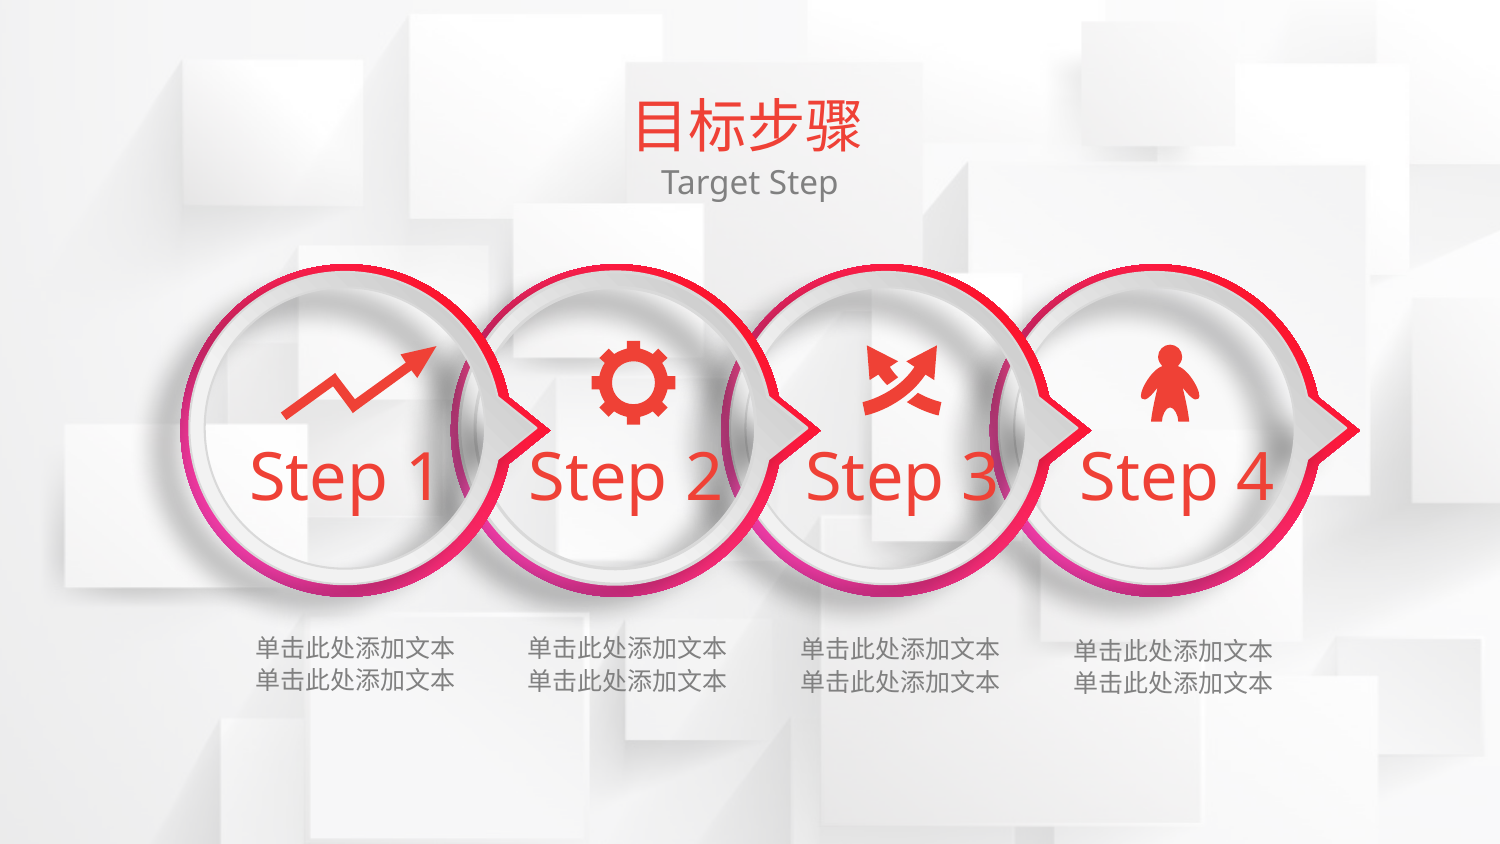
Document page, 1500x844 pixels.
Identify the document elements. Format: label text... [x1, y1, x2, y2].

text_box 单击此处添加文本 单击此处添加文本 [1024, 624, 1322, 706]
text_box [180, 263, 551, 598]
text_box 单击此处添加文本 单击此处添加文本 [479, 622, 777, 704]
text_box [560, 81, 940, 210]
text_box 单击此处添加文本 单击此处添加文本 [206, 621, 504, 703]
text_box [1092, 263, 1361, 598]
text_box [821, 263, 1092, 598]
text_box 单击此处添加文本 单击此处添加文本 [751, 623, 1049, 705]
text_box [551, 263, 821, 598]
